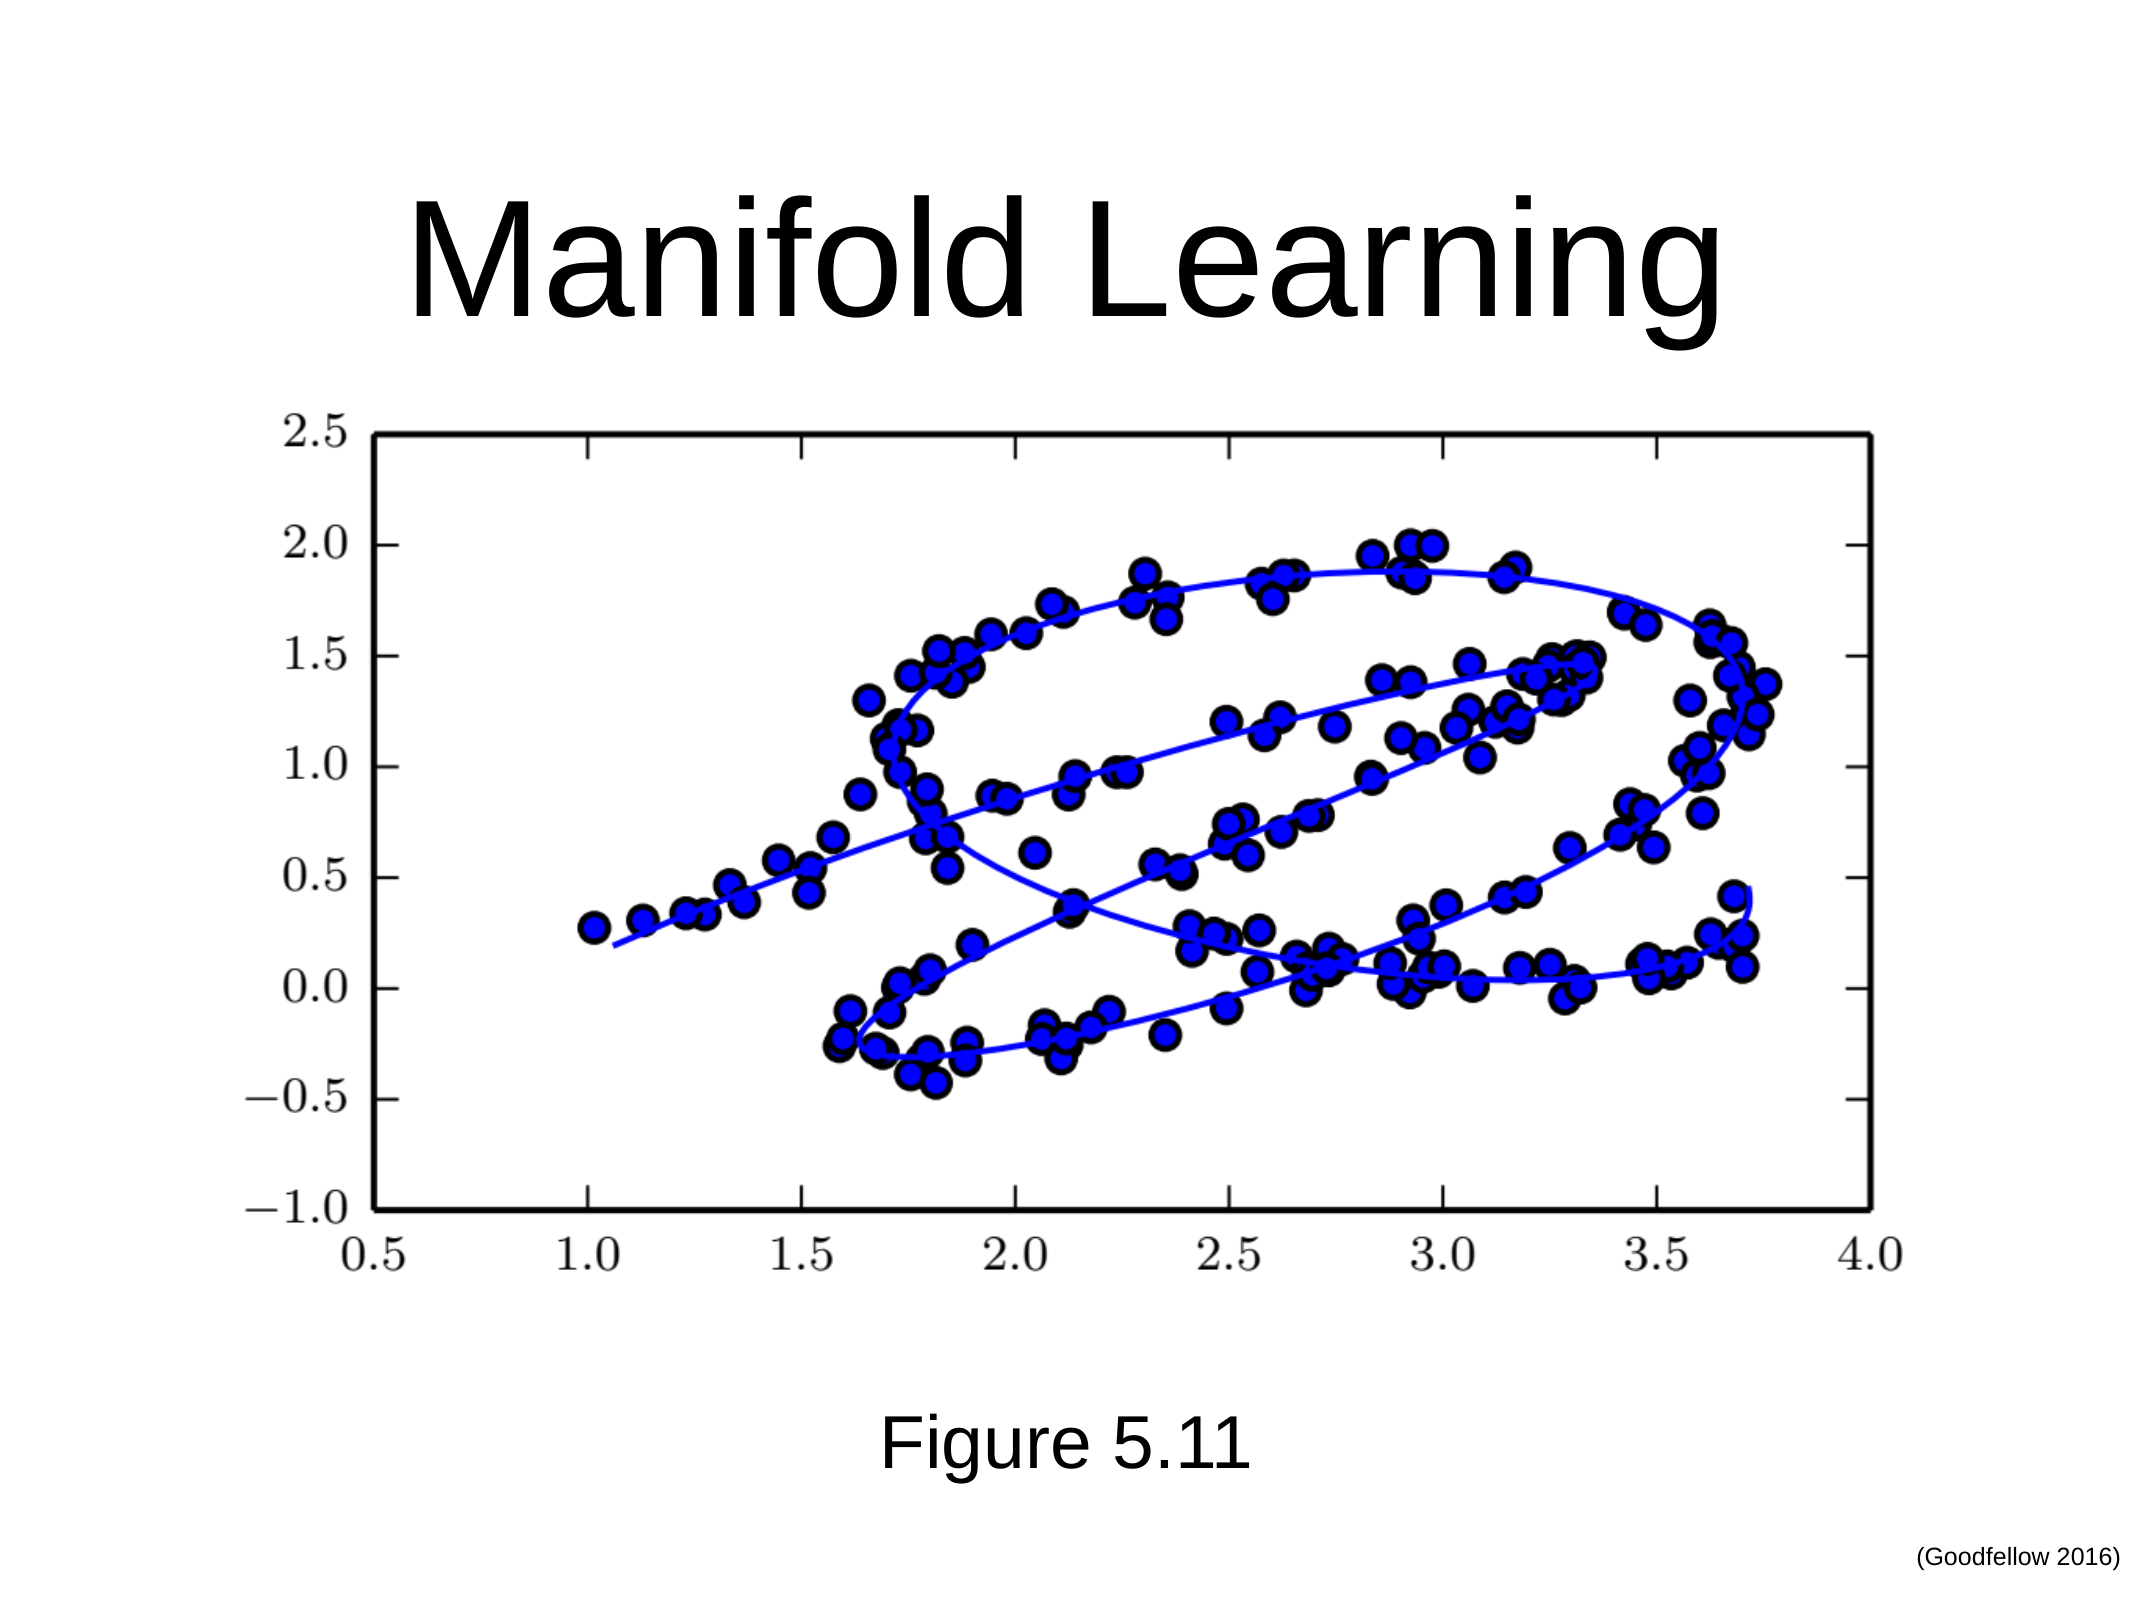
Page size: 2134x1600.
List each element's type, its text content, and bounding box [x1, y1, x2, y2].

title Manifold Learning [155, 72, 1978, 428]
text_box Figure 5.11 [871, 1385, 1263, 1493]
picture [228, 401, 1905, 1281]
